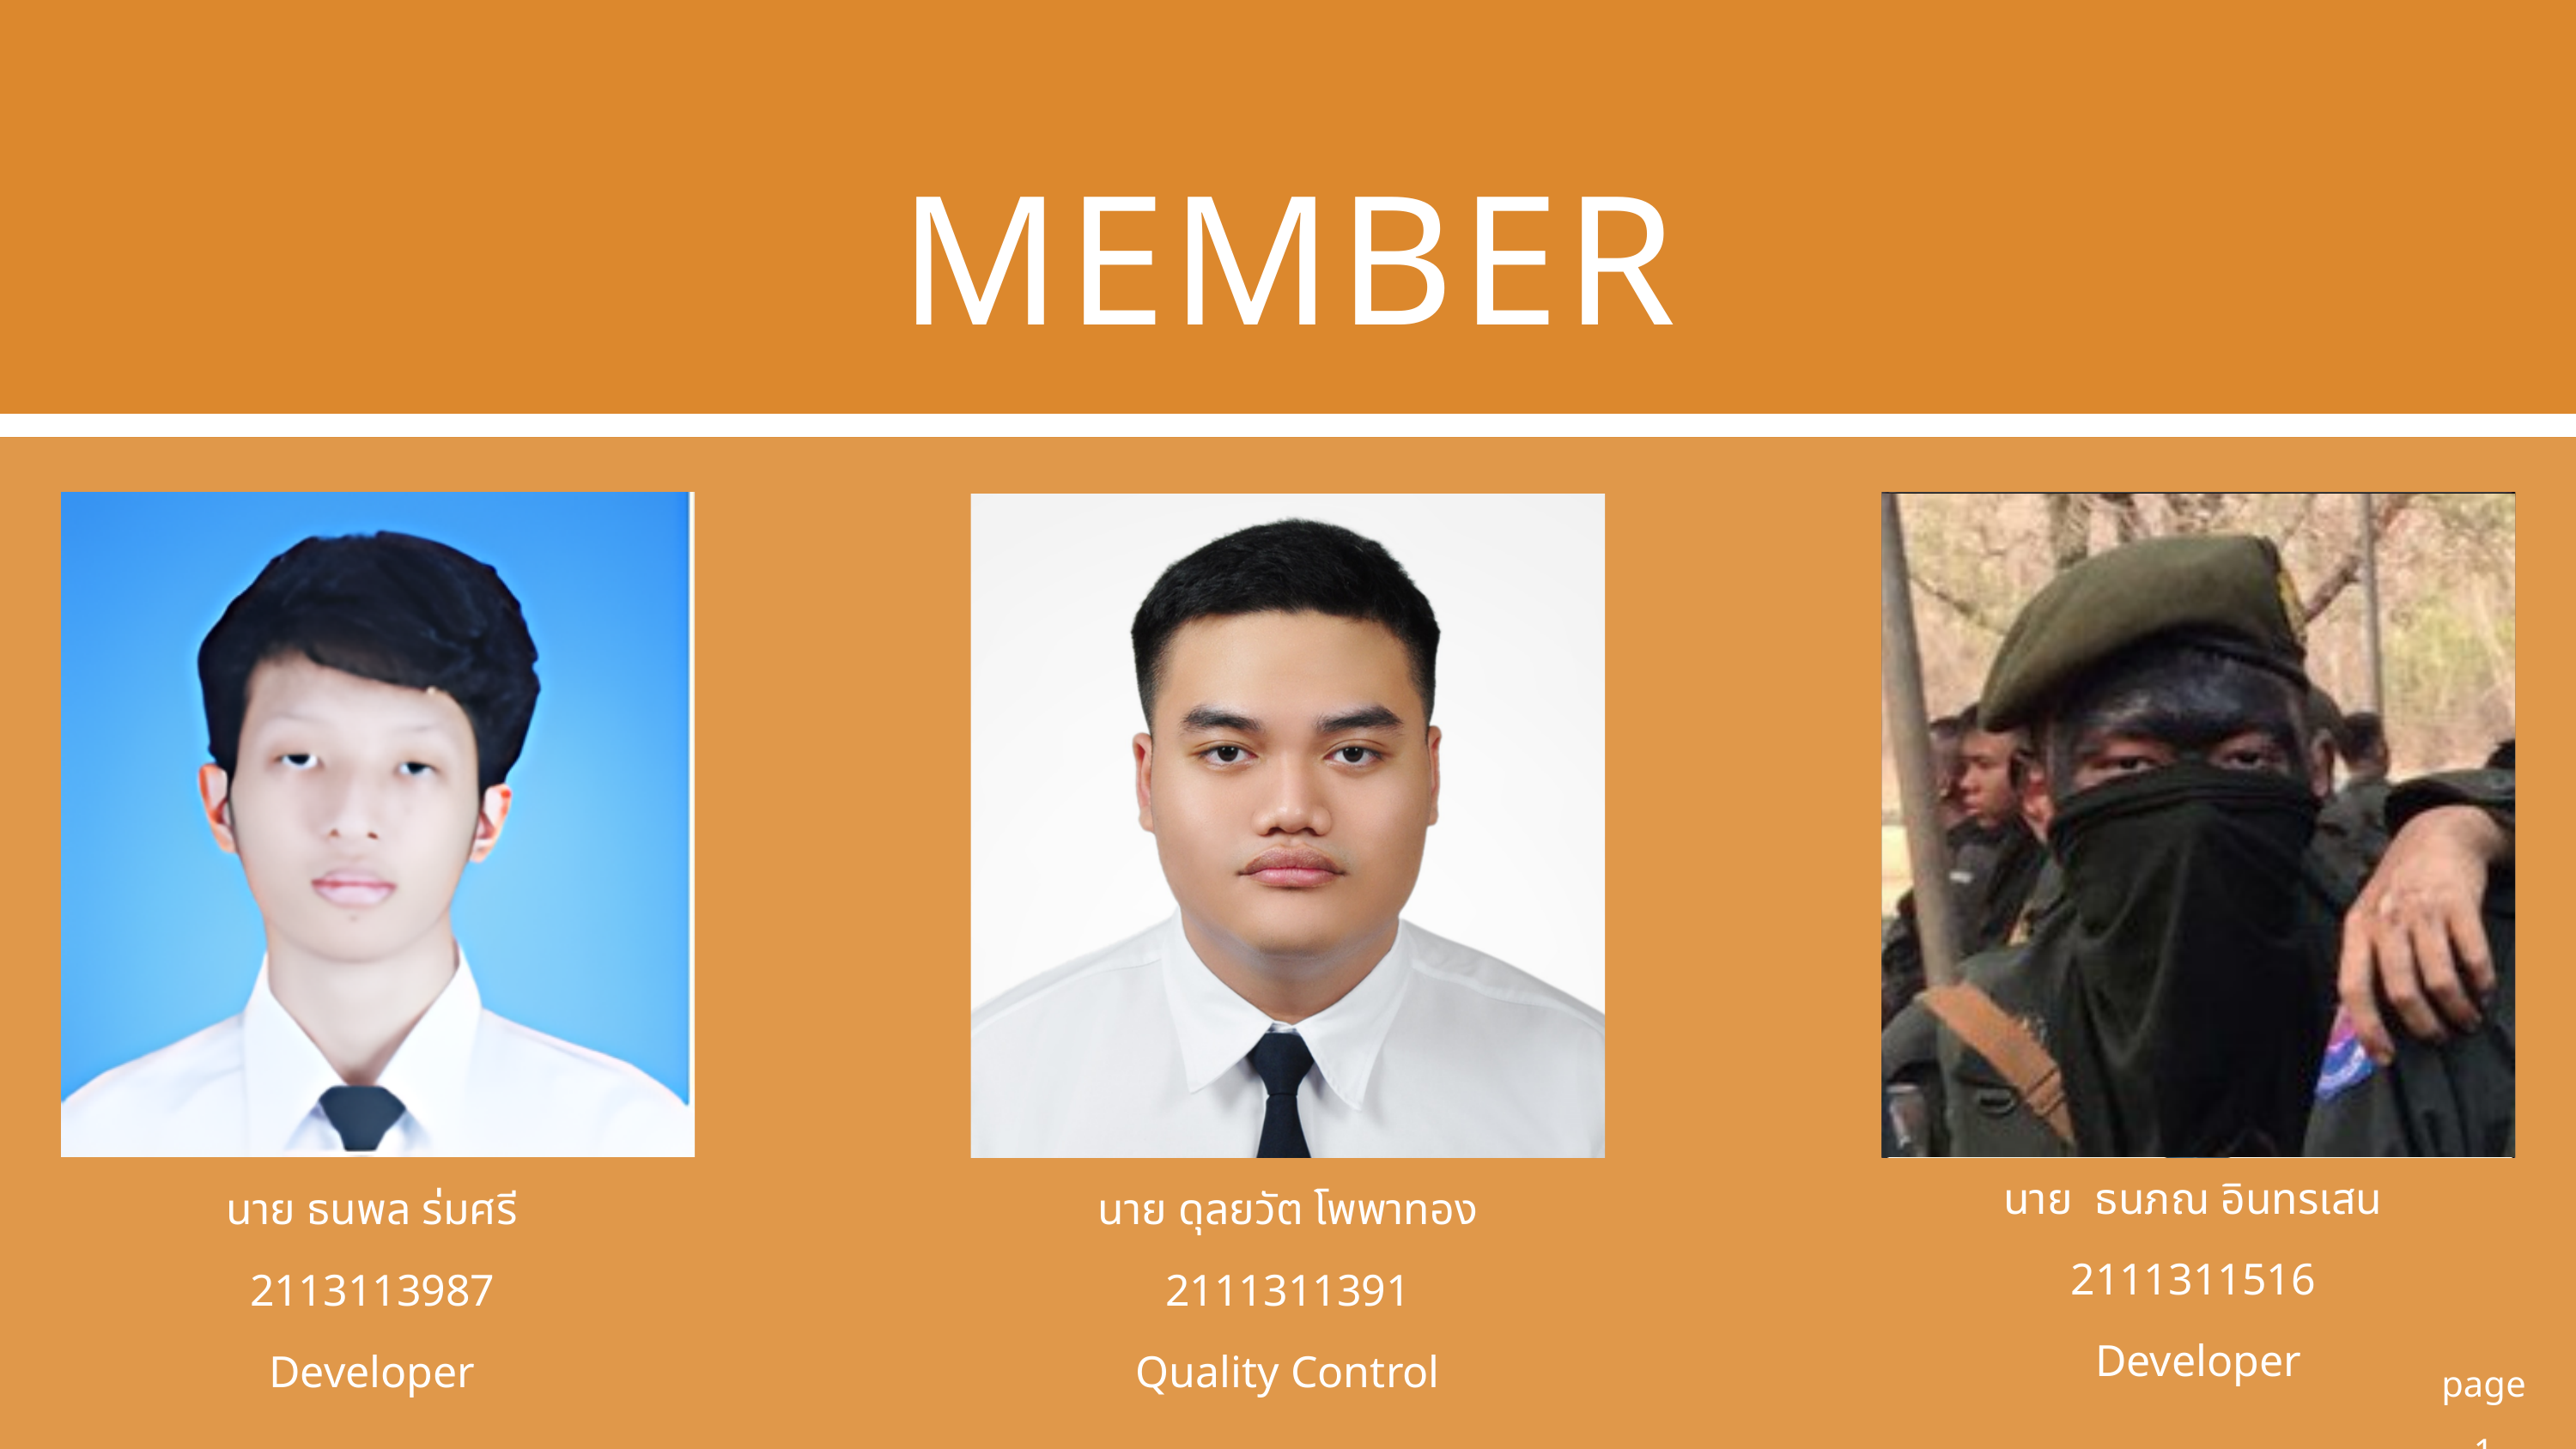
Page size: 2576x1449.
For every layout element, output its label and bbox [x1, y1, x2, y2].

text_box [0, 447, 2576, 1449]
text_box [0, 0, 2576, 379]
text_box [0, 414, 2576, 438]
